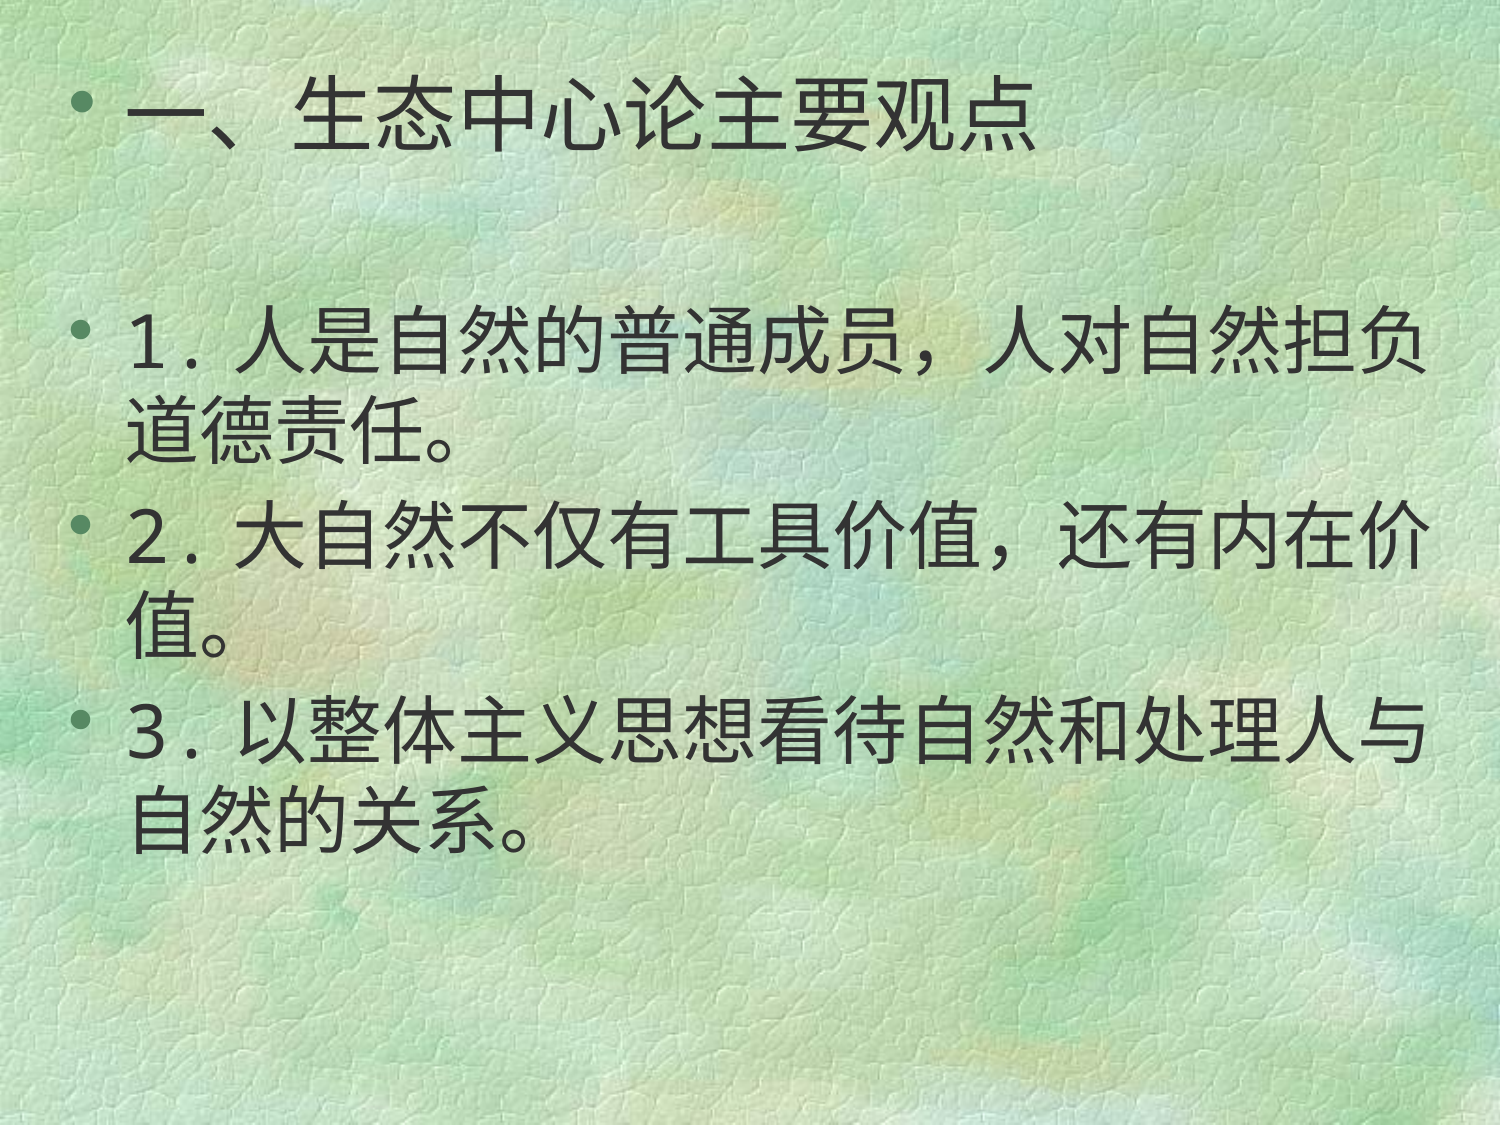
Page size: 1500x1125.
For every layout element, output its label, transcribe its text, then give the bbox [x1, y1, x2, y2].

list 一、生态中心论主要观点 1.人是自然的普通成员，人对自然担负道德责任。 2.大自然不仅有工具价值，还有内在价值。 3.以整体主义思想看待自然和处理人与自然的关系。 [53, 54, 1471, 1071]
picture [0, 0, 1500, 1125]
